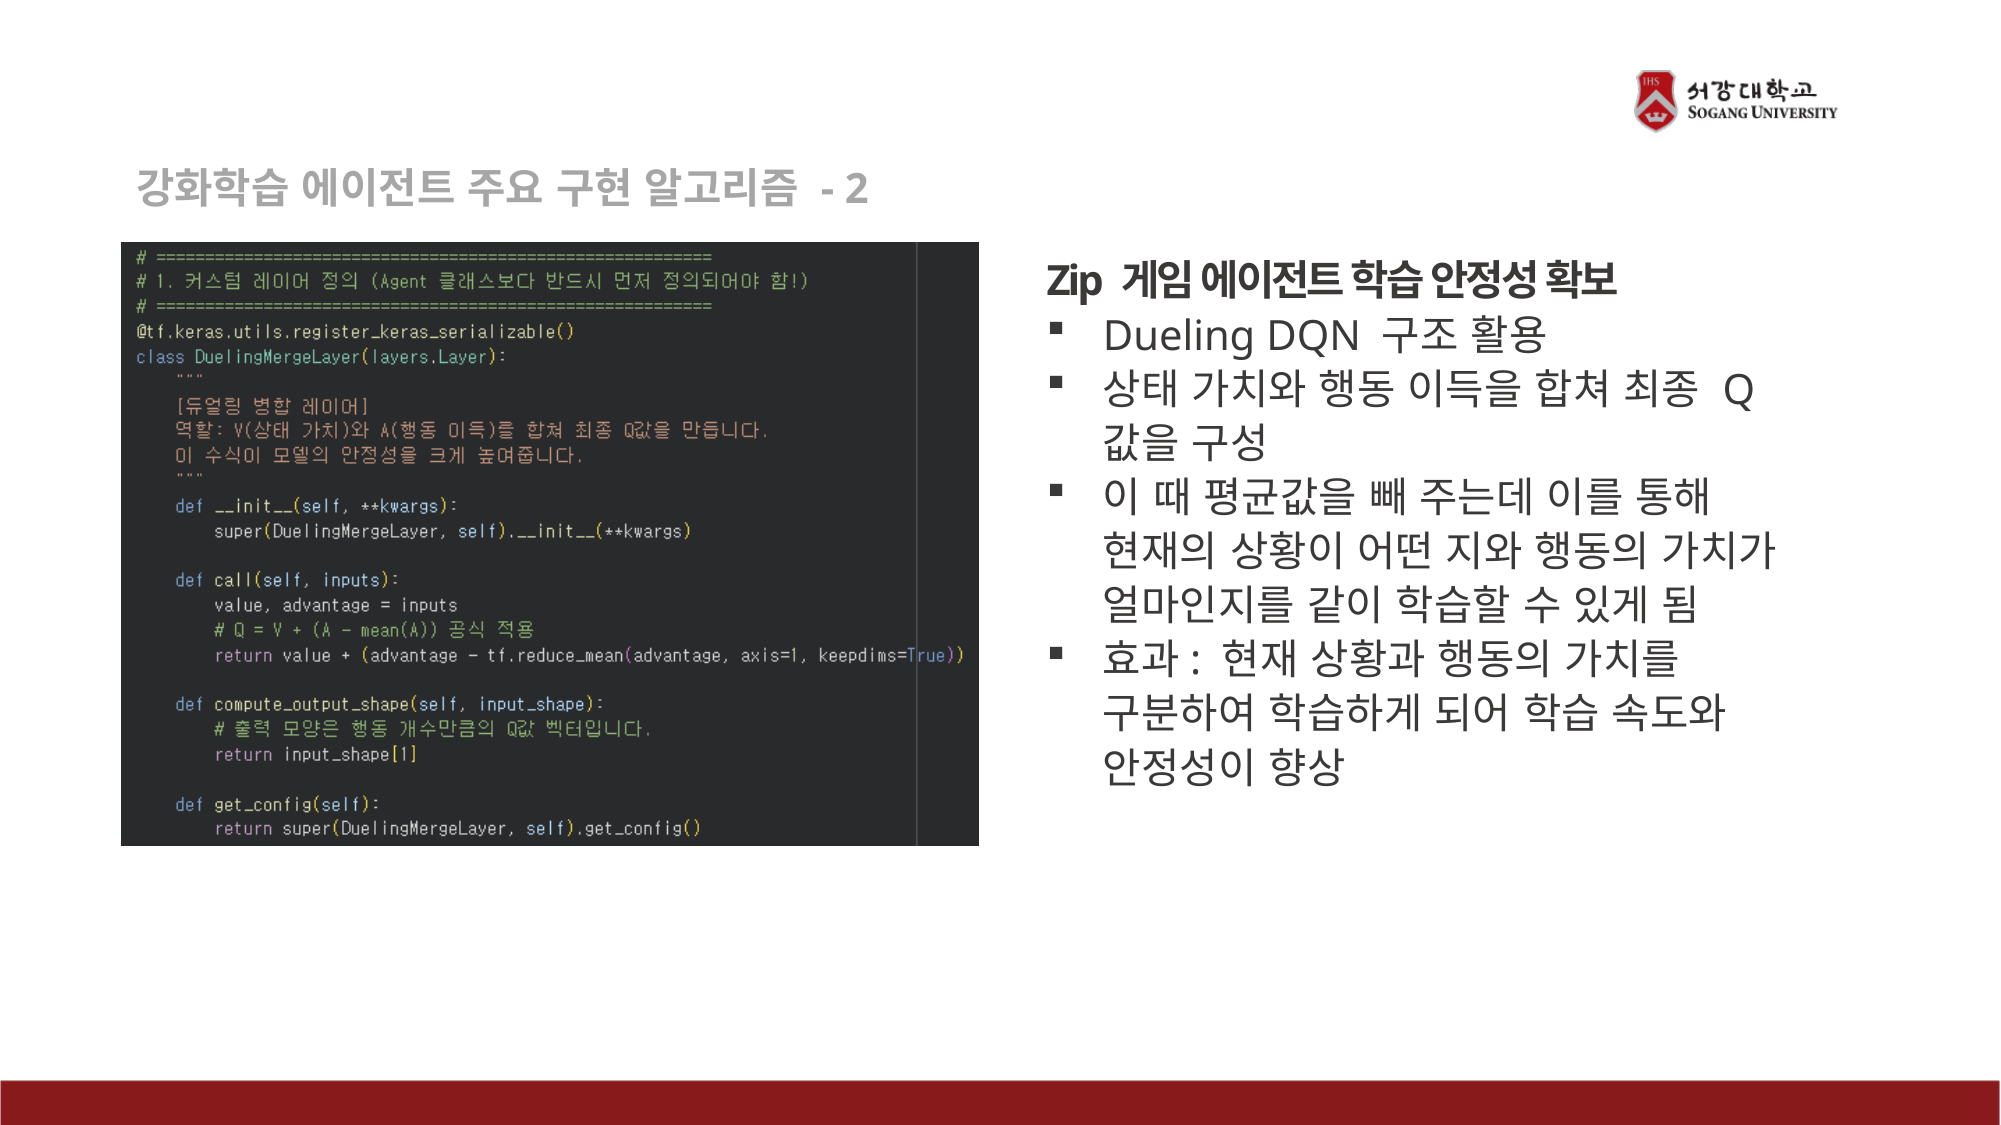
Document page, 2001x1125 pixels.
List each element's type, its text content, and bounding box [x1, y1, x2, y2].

picture [0, 70, 2000, 1125]
text_box 강화학습 에이전트 주요 구현 알고리즘 - 2 [121, 153, 1835, 219]
text_box Zip 게임 에이전트 학습 안정성 확보 Dueling DQN 구조 활용 상태 가치와 행동 이득을 합쳐 최종 Q값을 구성 이 때 평균값을 빼 주는데 이를 통해 현재의 상황이 어떤 지와 행동의 가치가 얼마인지를 같이 학습할 수 있게 됨 효과: 현재 상황과 행동의 가치를 구분하여 학습하게 되어 학습 속도와 안정성이 향상 [1031, 242, 1835, 799]
